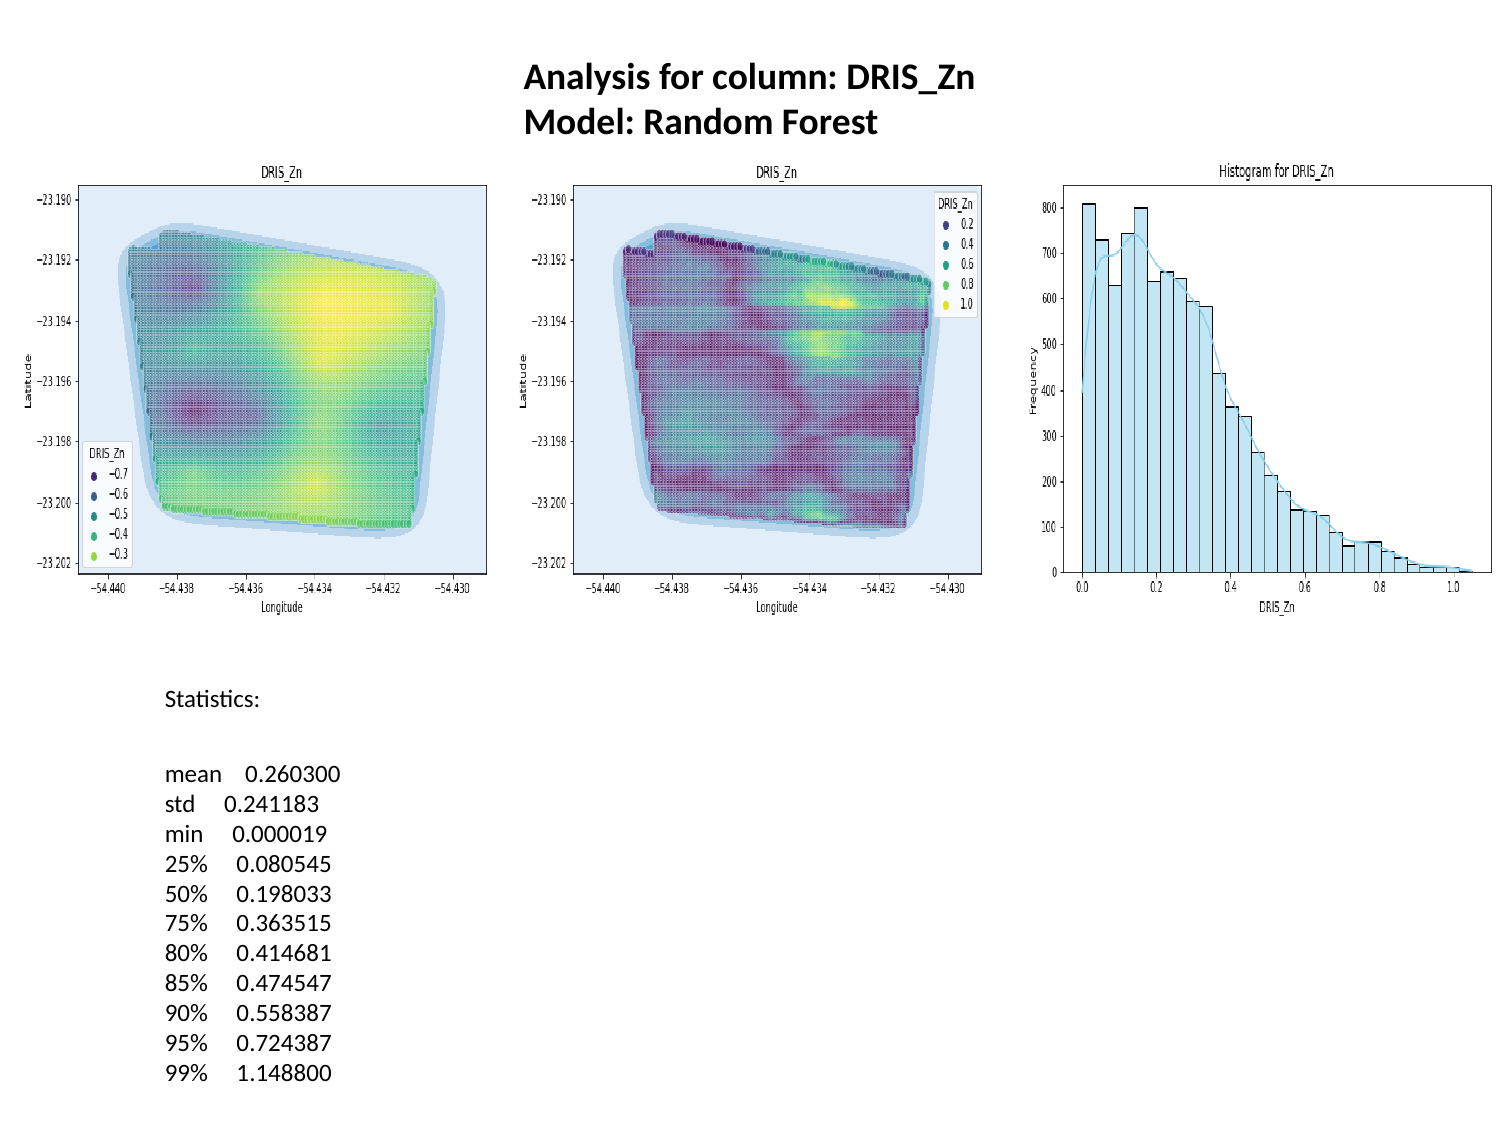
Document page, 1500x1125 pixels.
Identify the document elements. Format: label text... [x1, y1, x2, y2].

picture [509, 149, 991, 631]
text_box Analysis for column: DRIS_Zn Model: Random Forest [508, 0, 992, 149]
text_box Statistics: mean 0.260300 std 0.241183 min 0.000019 25% 0.080545 50% 0.198033 75% 0.363515 80% 0.414681 85% 0.474547 90% 0.558387 95% 0.724387 99% 1.148800 [149, 674, 1500, 1094]
picture [14, 149, 496, 631]
picture [1019, 149, 1500, 631]
